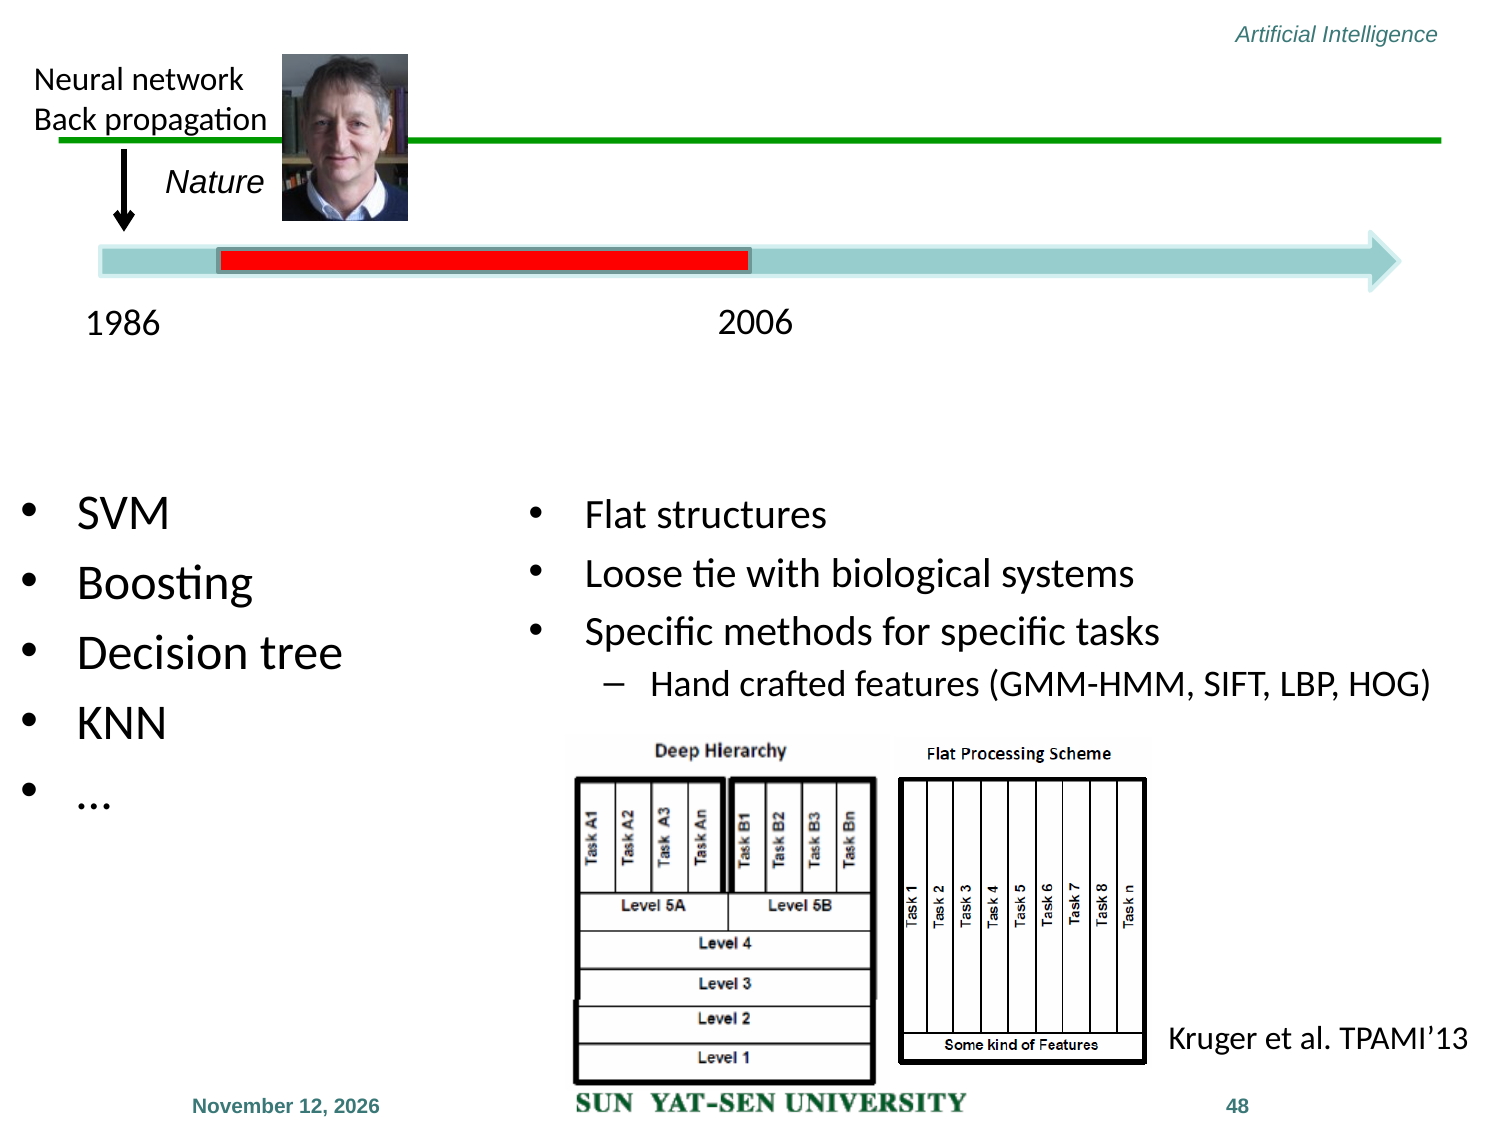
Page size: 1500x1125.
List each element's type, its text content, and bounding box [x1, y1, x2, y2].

picture [893, 736, 1152, 1069]
picture [554, 734, 973, 1125]
text_box [98, 229, 1402, 293]
text_box Nature [150, 152, 277, 208]
text_box [216, 247, 752, 274]
picture [282, 54, 408, 221]
text_box 2006 [702, 289, 809, 349]
text_box Neural network Back propagation [19, 50, 283, 145]
text_box 1986 [70, 290, 176, 351]
text_box Flat structures Loose tie with biological systems Specific methods for specific tasks Hand crafted features (GMM-HMM, SIFT, LBP, HOG) [513, 479, 1500, 799]
text_box SVM Boosting Decision tree KNN … [5, 471, 467, 882]
text_box Kruger et al. TPAMI’13 [1156, 1008, 1484, 1064]
